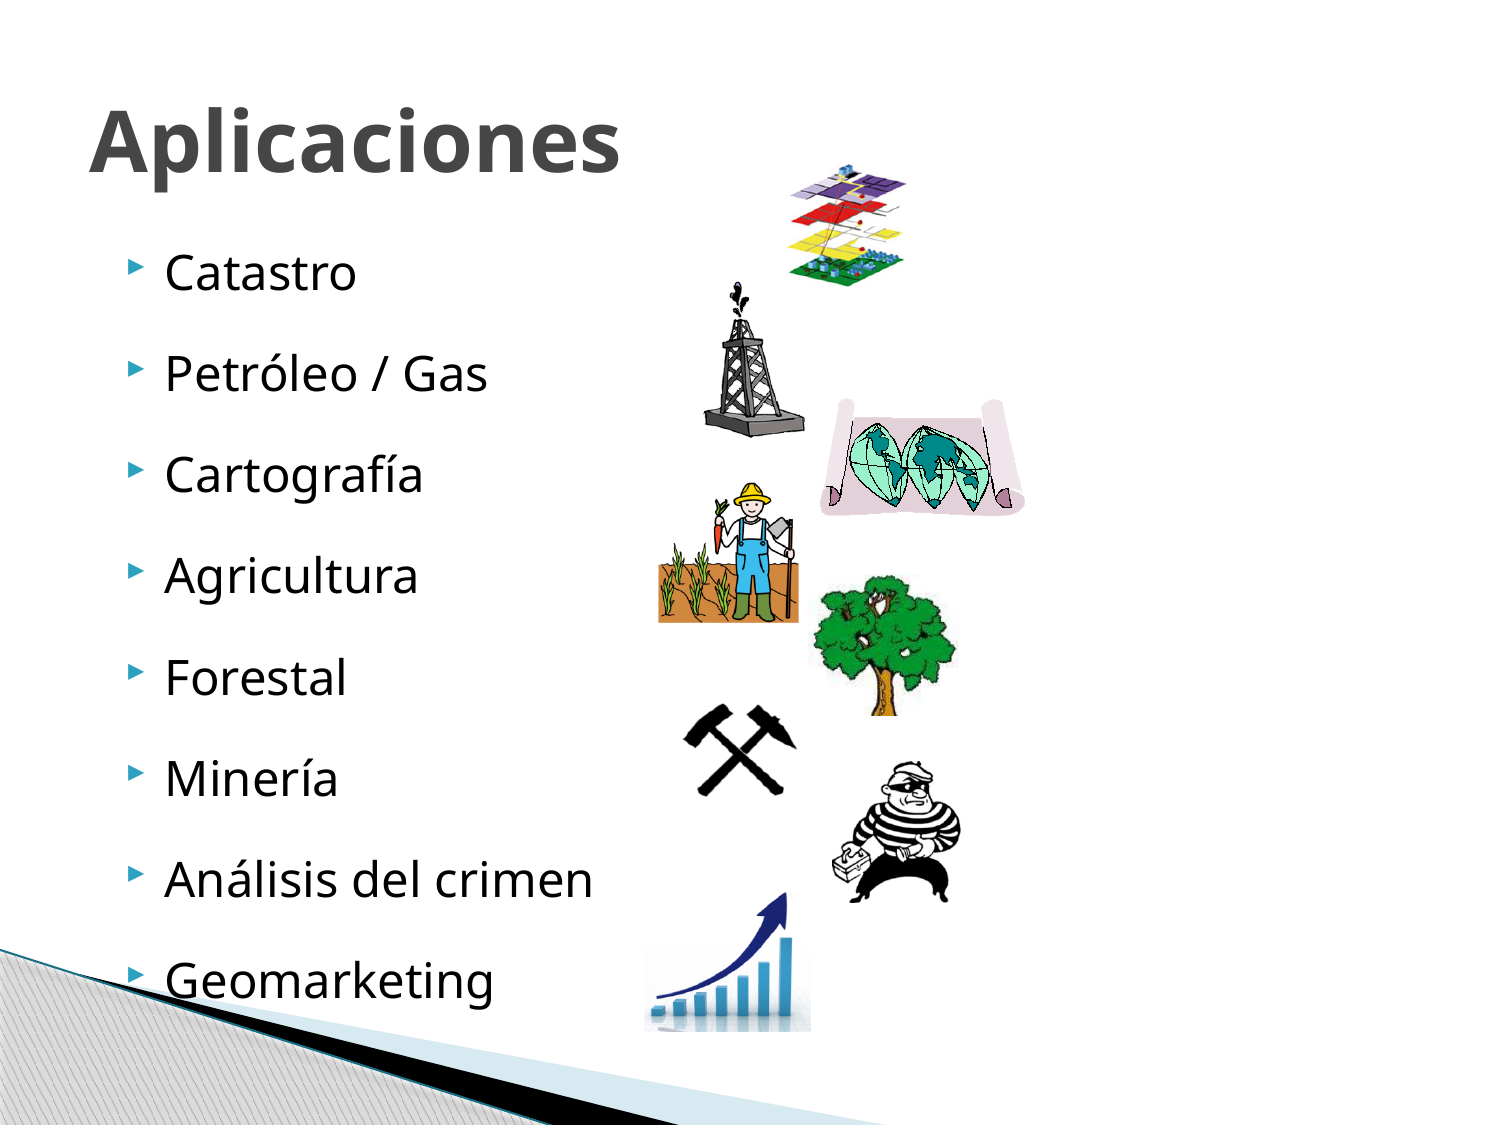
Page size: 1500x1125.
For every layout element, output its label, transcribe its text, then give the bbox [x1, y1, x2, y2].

picture [820, 398, 1025, 516]
list Catastro Petróleo / Gas Cartografía Agricultura Forestal Minería Análisis del crimen Geomarketing [93, 233, 1425, 1020]
picture [644, 878, 811, 1032]
picture [655, 480, 801, 626]
picture [831, 761, 961, 903]
picture [667, 573, 961, 814]
picture [702, 163, 911, 438]
title Aplicaciones [75, 45, 1425, 233]
